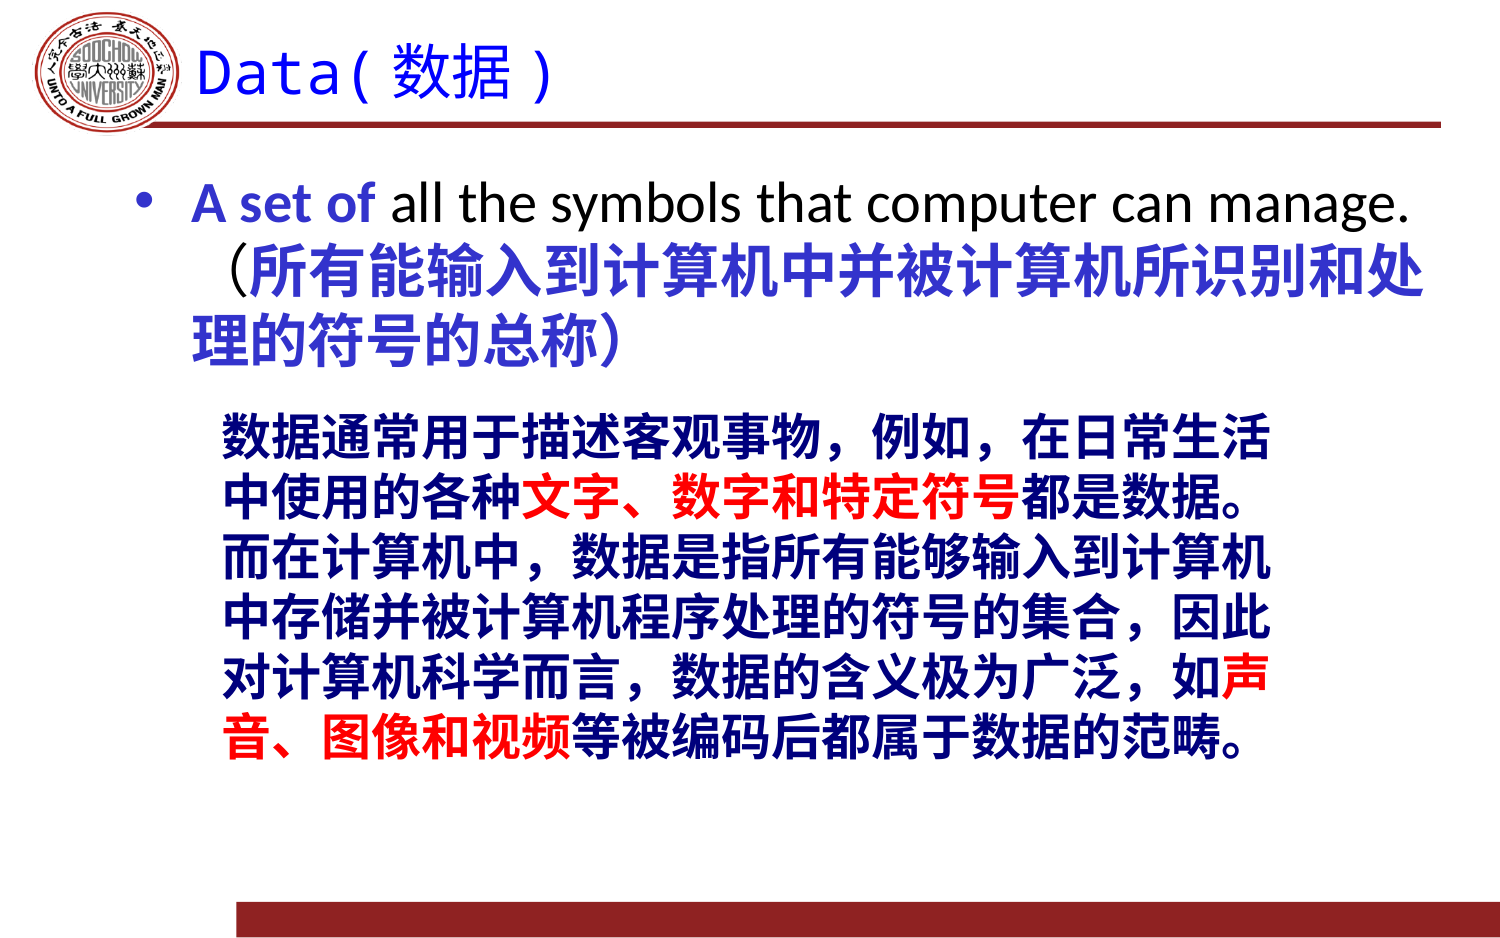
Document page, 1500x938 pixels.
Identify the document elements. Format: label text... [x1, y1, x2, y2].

picture [30, 8, 184, 136]
title Data(数据) [181, 25, 1441, 115]
text_box 数据通常用于描述客观事物，例如，在日常生活中使用的各种文字、数字和特定符号都是数据。而在计算机中，数据是指所有能够输入到计算机中存储并被计算机程序处理的符号的集合，因此对计算机科学而言，数据的含义极为广泛，如声音、图像和视频等被编码后都属于数据的范畴。 [206, 397, 1294, 773]
list A set of all the symbols that computer can manage.（所有能输入到计算机中并被计算机所识别和处理的符号的总称） [119, 156, 1441, 386]
